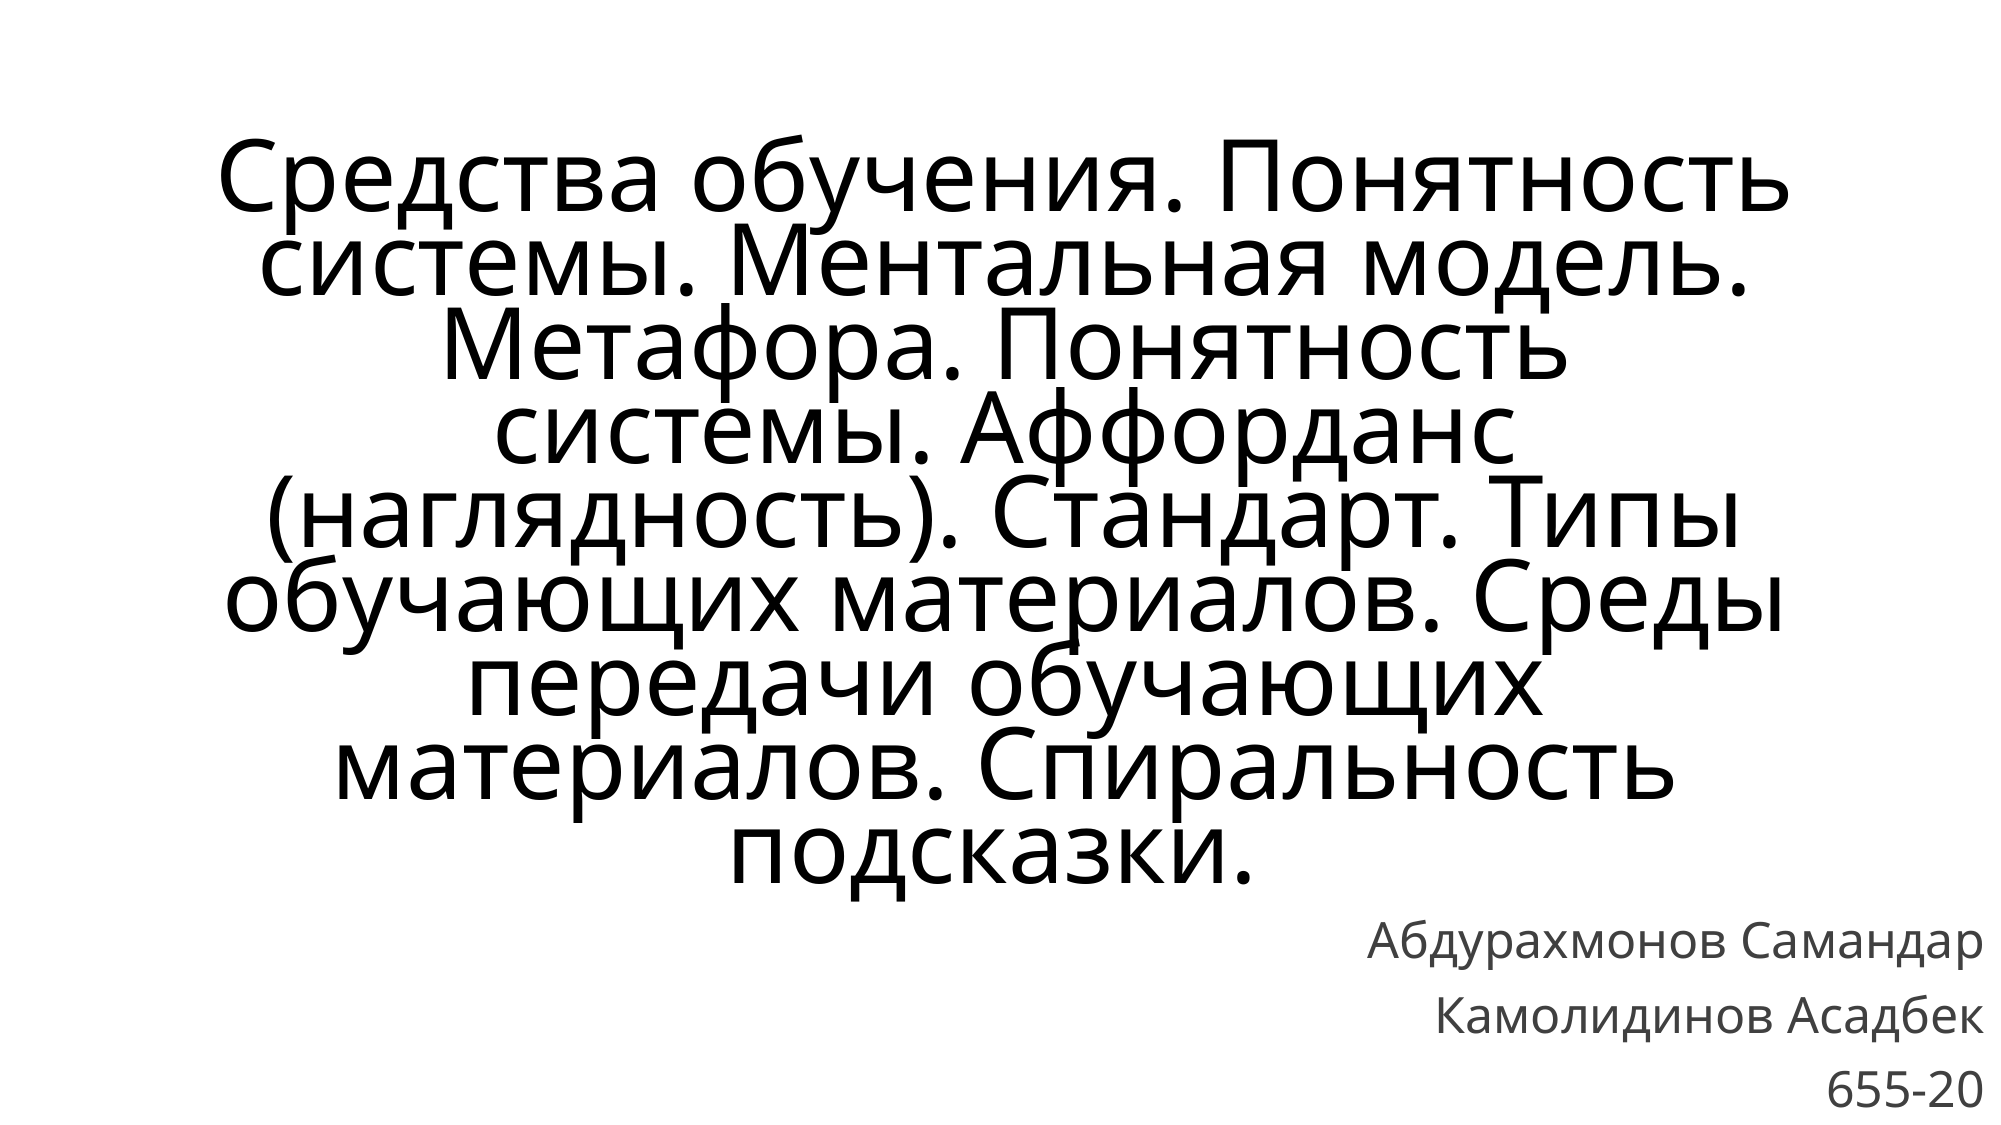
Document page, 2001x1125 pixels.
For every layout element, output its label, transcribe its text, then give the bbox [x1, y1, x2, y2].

subtitle Абдурахмонов Самандар Камолидинов Асадбек 655-20 [1241, 907, 2000, 1125]
title Средства обучения. Понятность системы. Ментальная модель. Метафора. Понятность системы. Аффорданс (наглядность). Стандарт. Типы обучающих материалов. Среды передачи обучающих материалов. Спиральность подсказки. [200, 86, 1811, 908]
